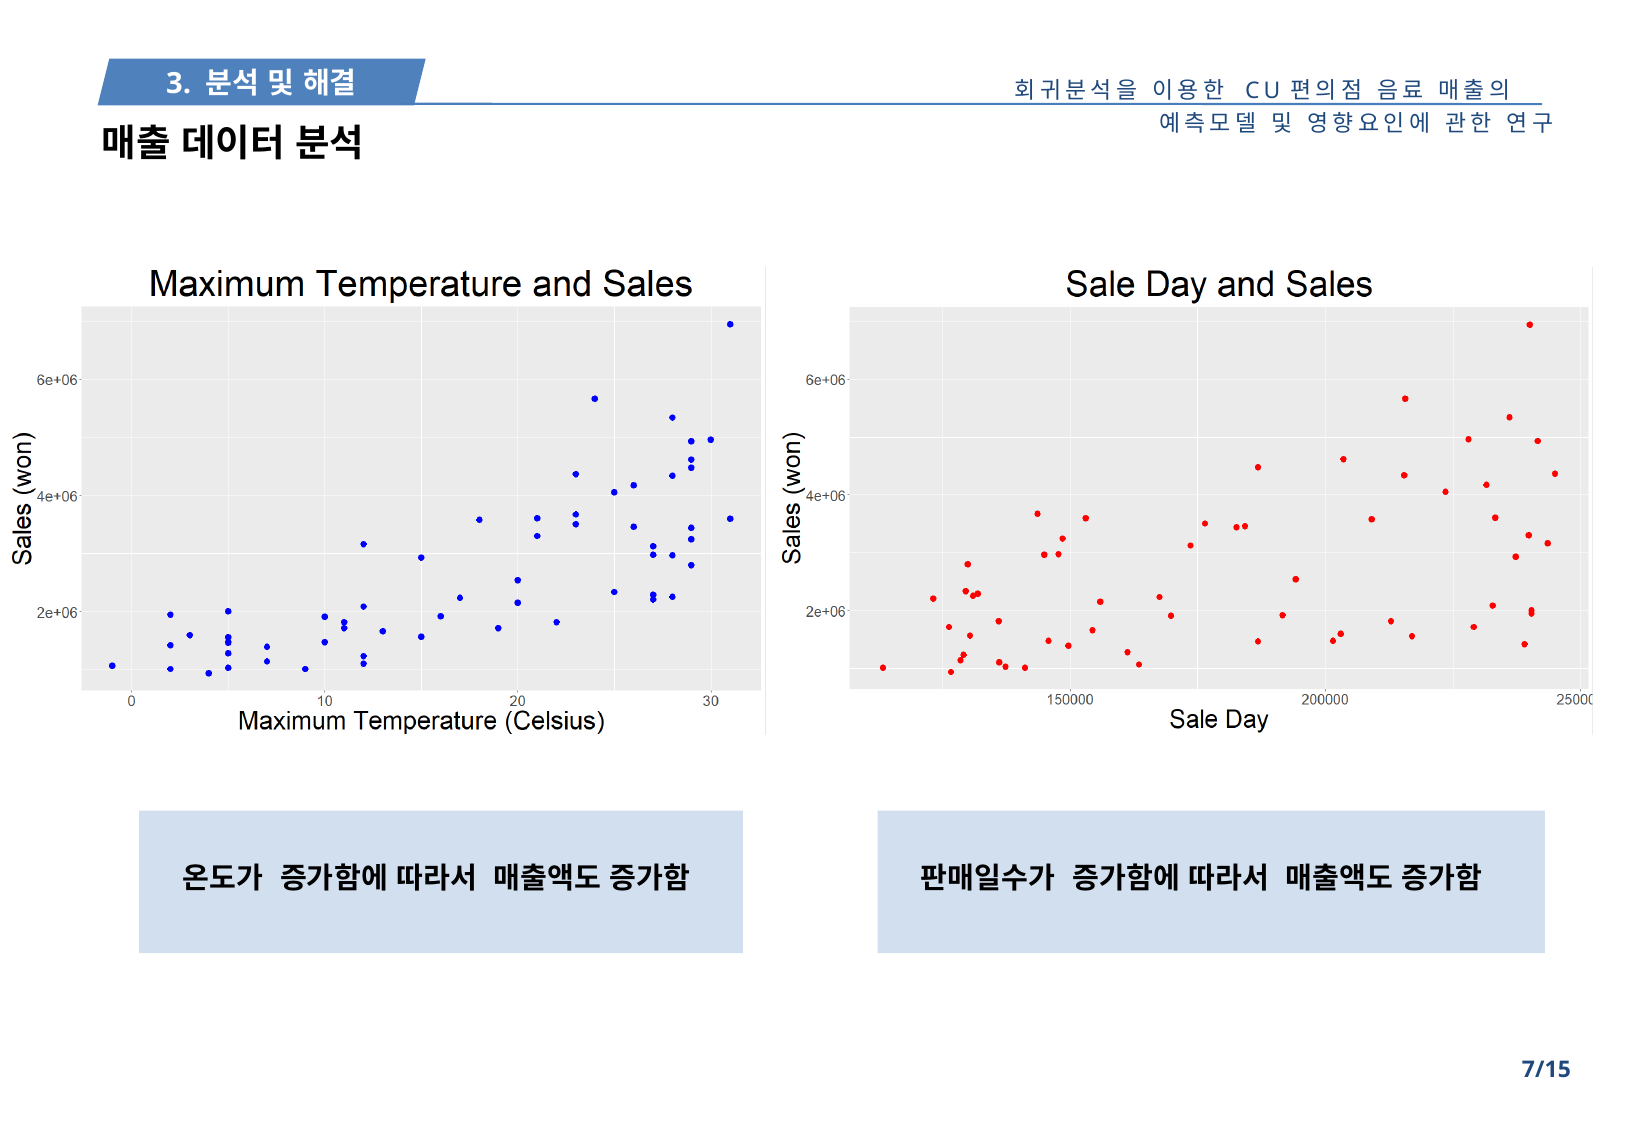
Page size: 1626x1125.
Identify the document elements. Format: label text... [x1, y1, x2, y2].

text_box [137, 808, 745, 955]
text_box [876, 808, 1547, 955]
text_box 매출 데이터 분석 [87, 111, 631, 172]
picture [779, 266, 1593, 736]
text_box 온도가 증가함에 따라서 매출액도 증가함 [167, 834, 707, 903]
picture [9, 266, 766, 736]
text_box 판매일수가 증가함에 따라서 매출액도 증가함 [906, 834, 1499, 903]
